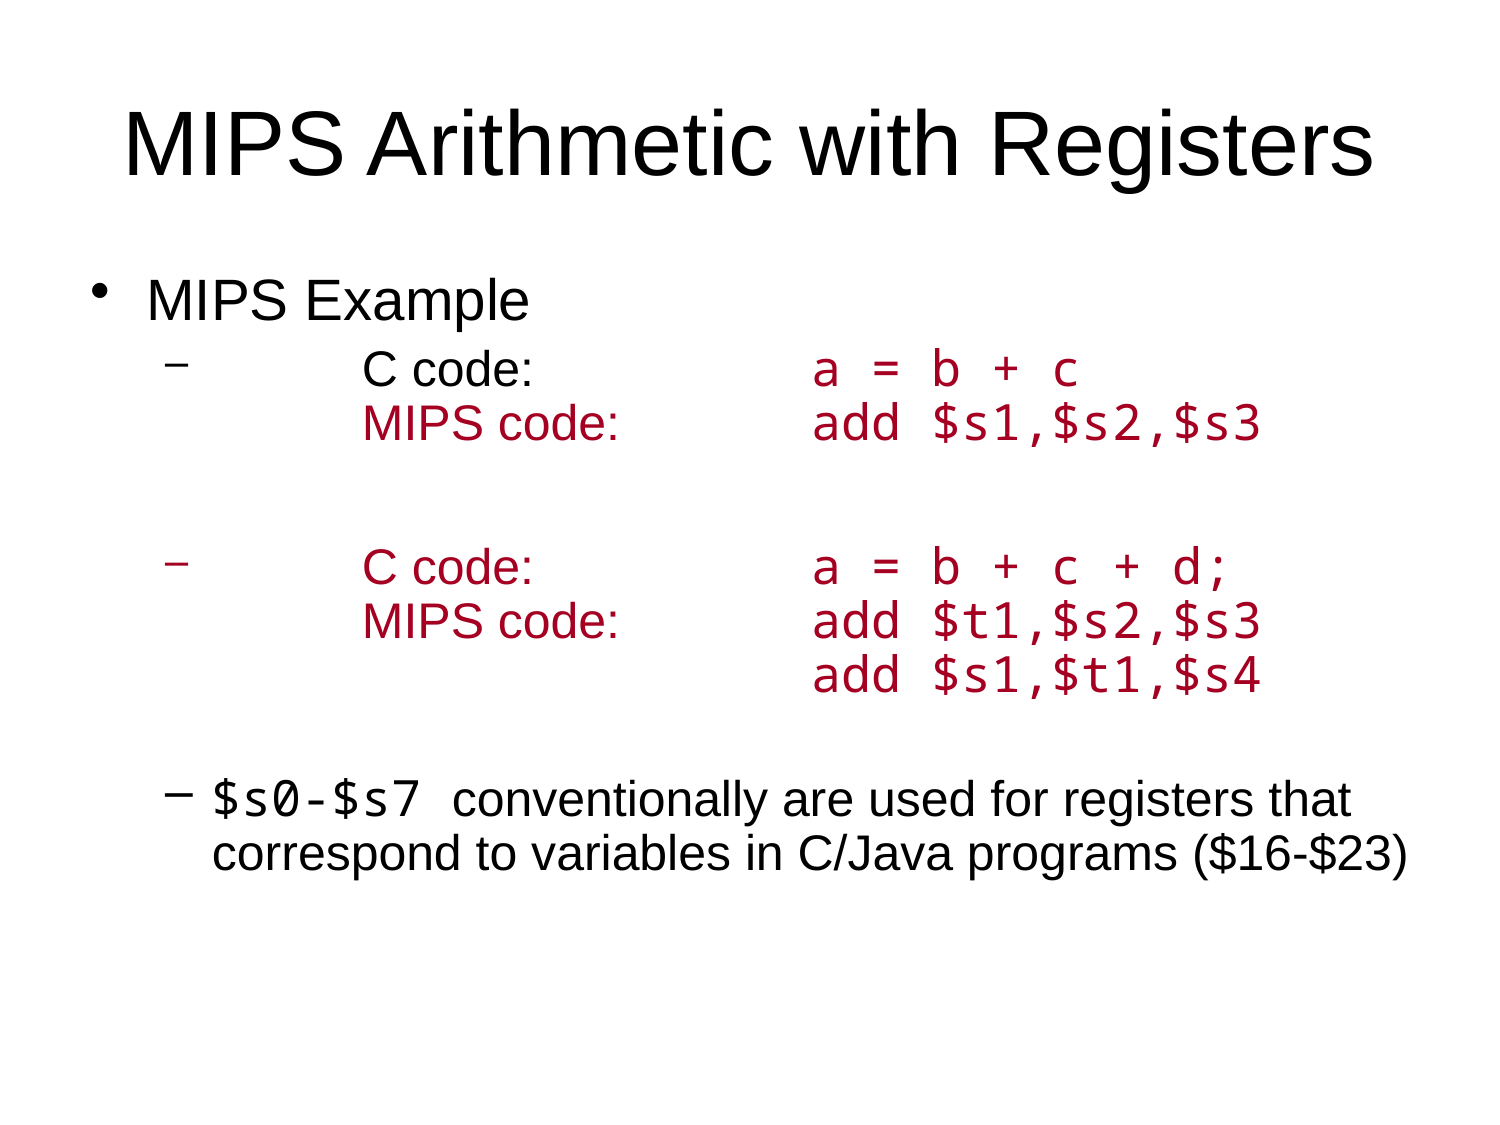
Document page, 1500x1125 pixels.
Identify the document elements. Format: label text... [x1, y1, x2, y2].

title MIPS Arithmetic with Registers [75, 45, 1425, 233]
list MIPS Example C code: a = b + c MIPS code: add $s1,$s2,$s3 C code: a = b + c + d; MIPS code: add $t1,$s2,$s3 add $s1,$t1,$s4 $s0-$s7 conventionally are used for registers that correspond to variables in C/Java programs ($16-$23) [75, 262, 1425, 1005]
